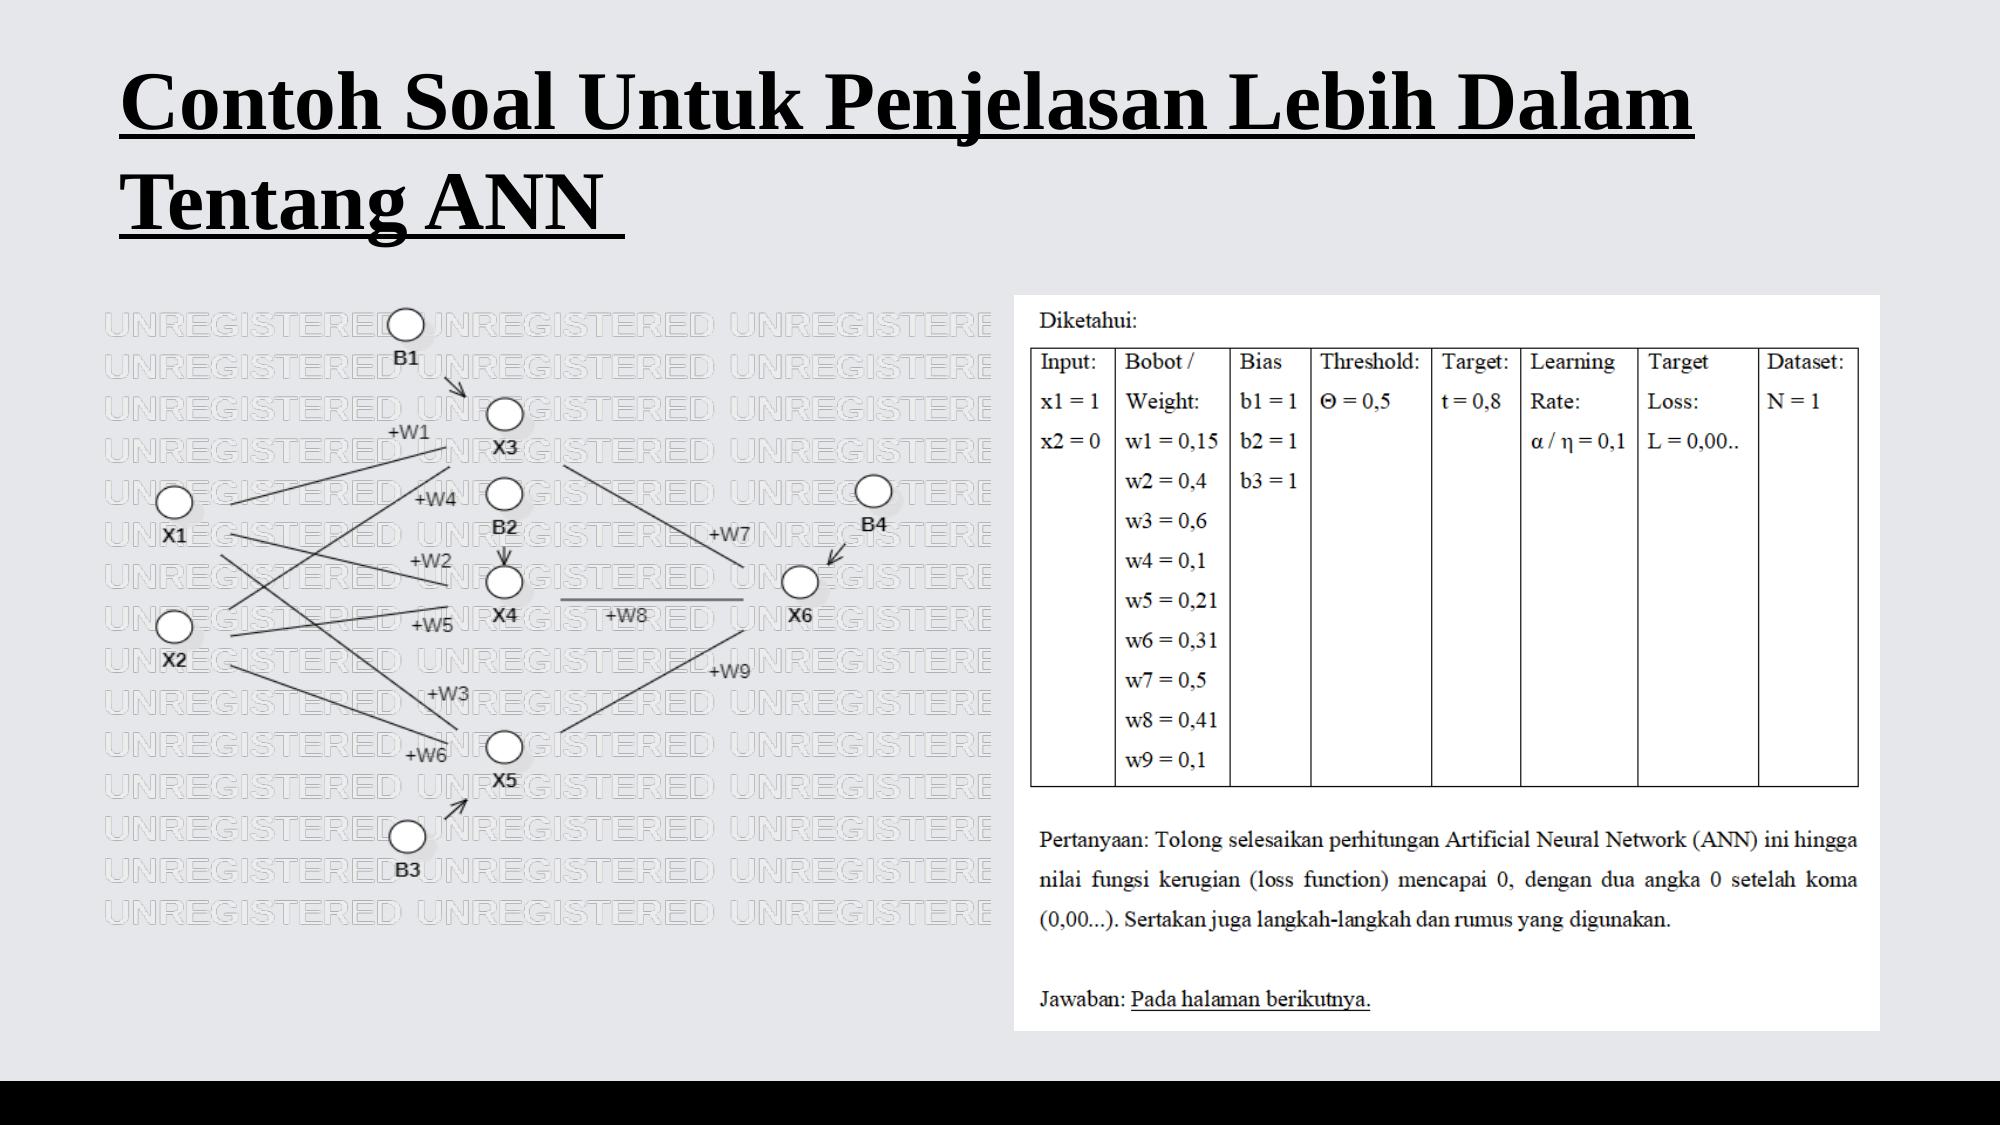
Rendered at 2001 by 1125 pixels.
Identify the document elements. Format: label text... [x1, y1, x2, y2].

text_box [0, 1080, 2000, 1125]
picture [104, 295, 991, 944]
picture [1014, 295, 1880, 1031]
title Contoh Soal Untuk Penjelasan Lebih Dalam Tentang ANN [104, 38, 1880, 153]
